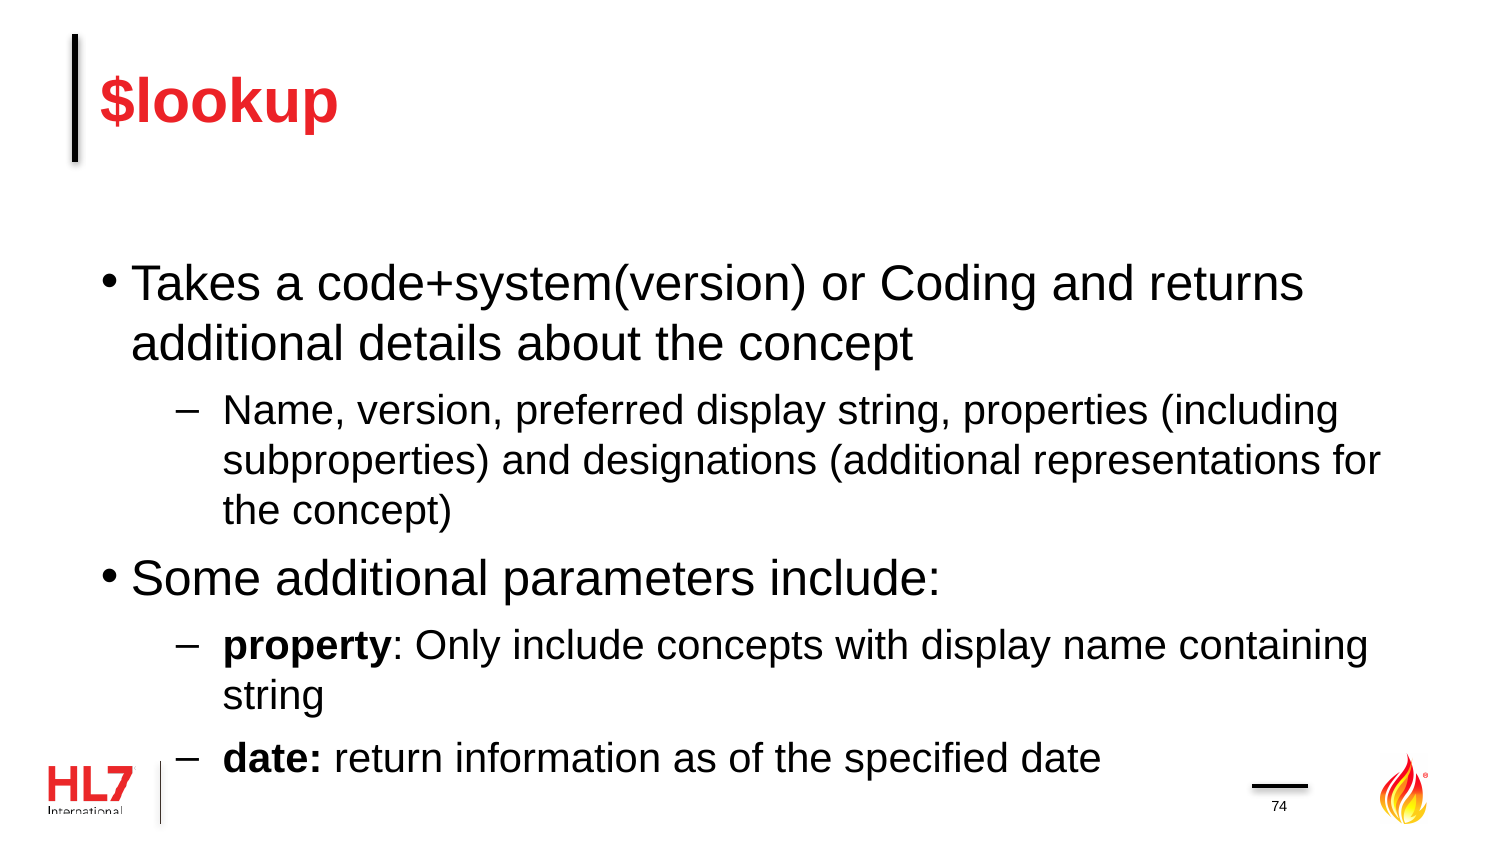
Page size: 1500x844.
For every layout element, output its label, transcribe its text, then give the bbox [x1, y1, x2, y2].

picture [1380, 753, 1428, 824]
title $lookup [100, 33, 1451, 163]
slide_number 74 [1257, 788, 1302, 815]
list Takes a code+system(version) or Coding and returns additional details about the concept Name, version, preferred display string, properties (including subproperties) and designations (additional representations for the concept) Some additional parameters include: property: Only include concepts with display name containing string date: return information as of the specified date [100, 250, 1451, 731]
